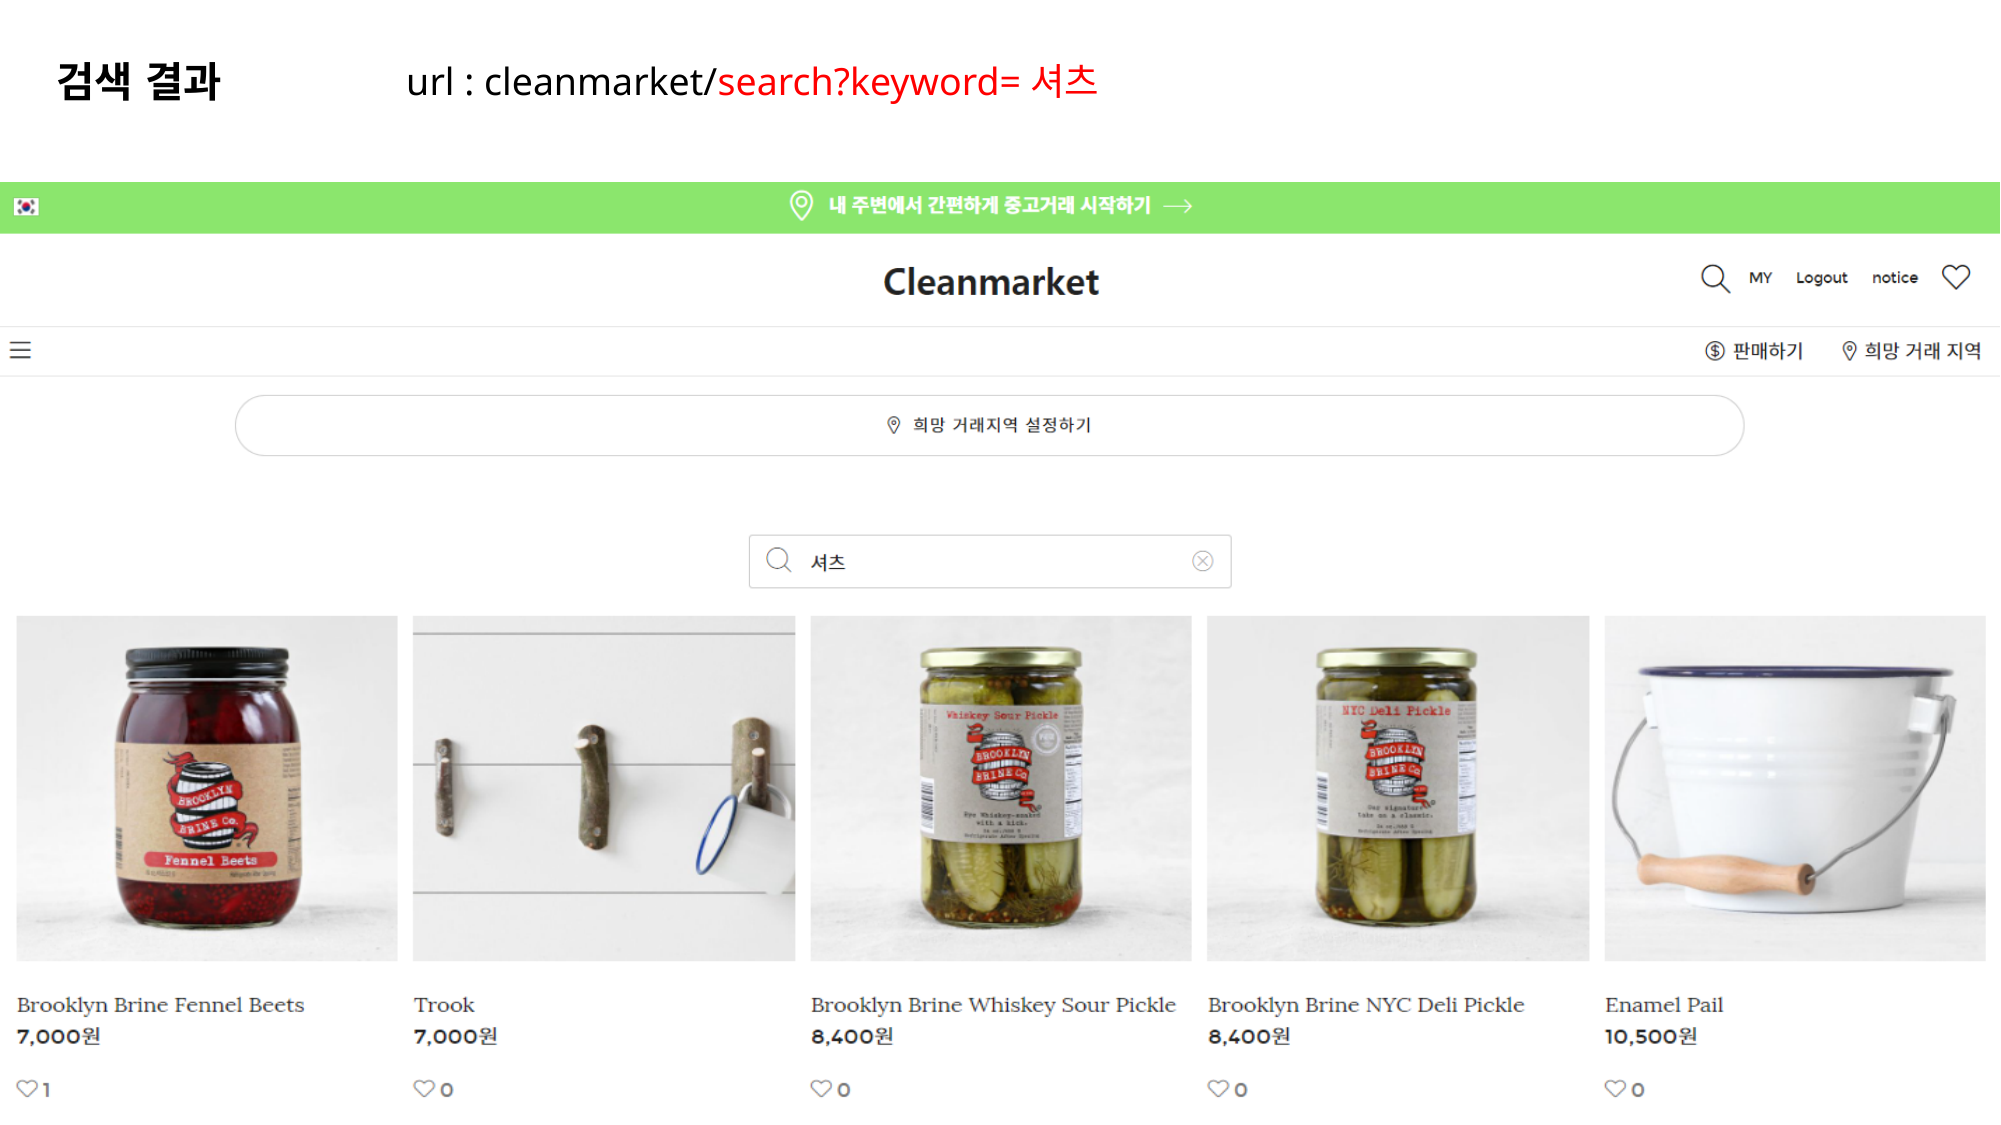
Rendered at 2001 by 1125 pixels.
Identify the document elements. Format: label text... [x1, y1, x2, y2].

text_box url : cleanmarket/search?keyword=셔츠 [391, 51, 1392, 111]
picture [0, 181, 2000, 1125]
text_box 검색 결과 [41, 48, 392, 114]
